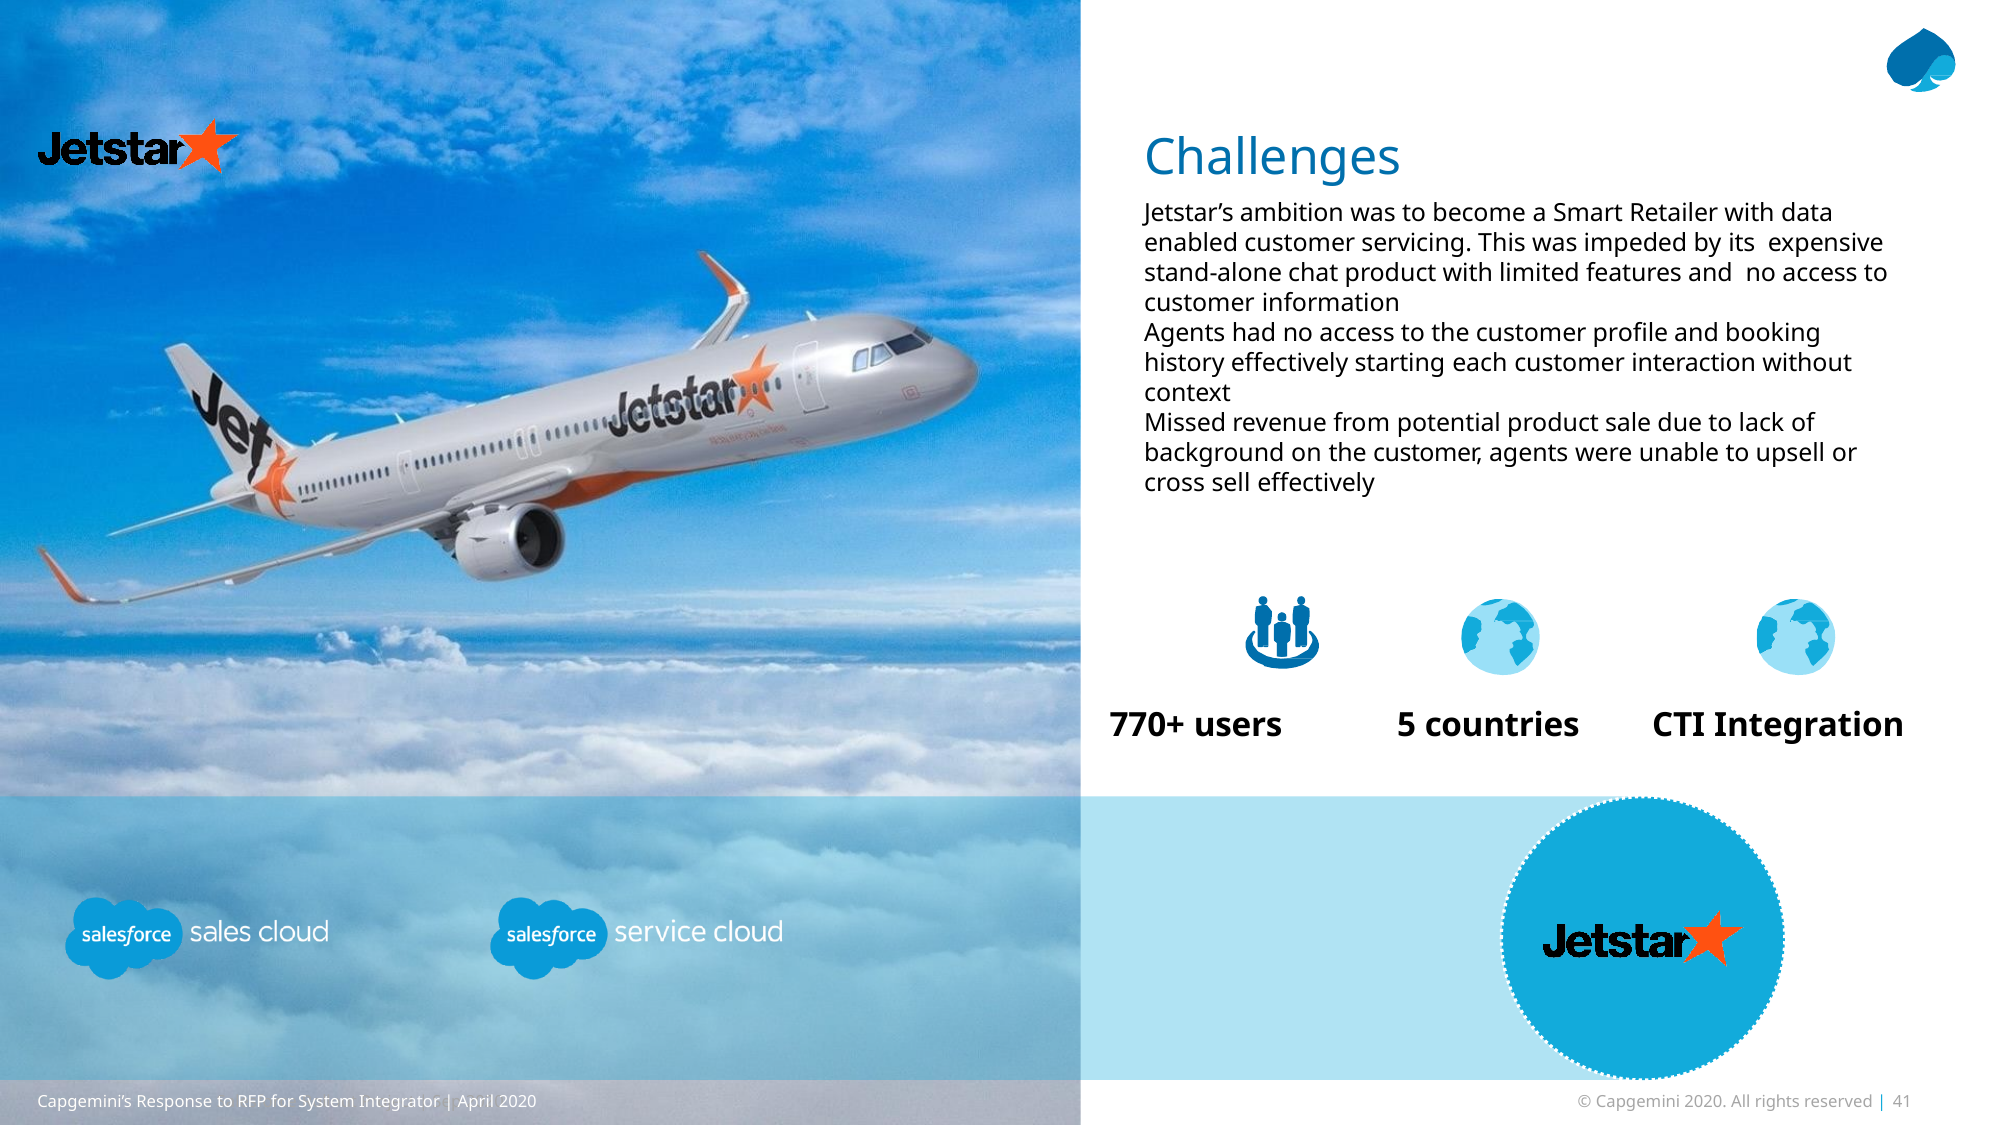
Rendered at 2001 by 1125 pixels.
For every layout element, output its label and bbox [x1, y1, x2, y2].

text_box [1107, 701, 1325, 744]
text_box [1394, 701, 1609, 744]
text_box [1461, 598, 1540, 676]
text_box [0, 0, 1785, 1125]
text_box [1245, 596, 1319, 669]
text_box [1756, 598, 1836, 676]
text_box [1142, 194, 1921, 497]
title [581, 122, 1419, 313]
slide_number [1575, 1088, 1958, 1125]
text_box [1650, 701, 1946, 744]
text_box [1254, 596, 1272, 648]
